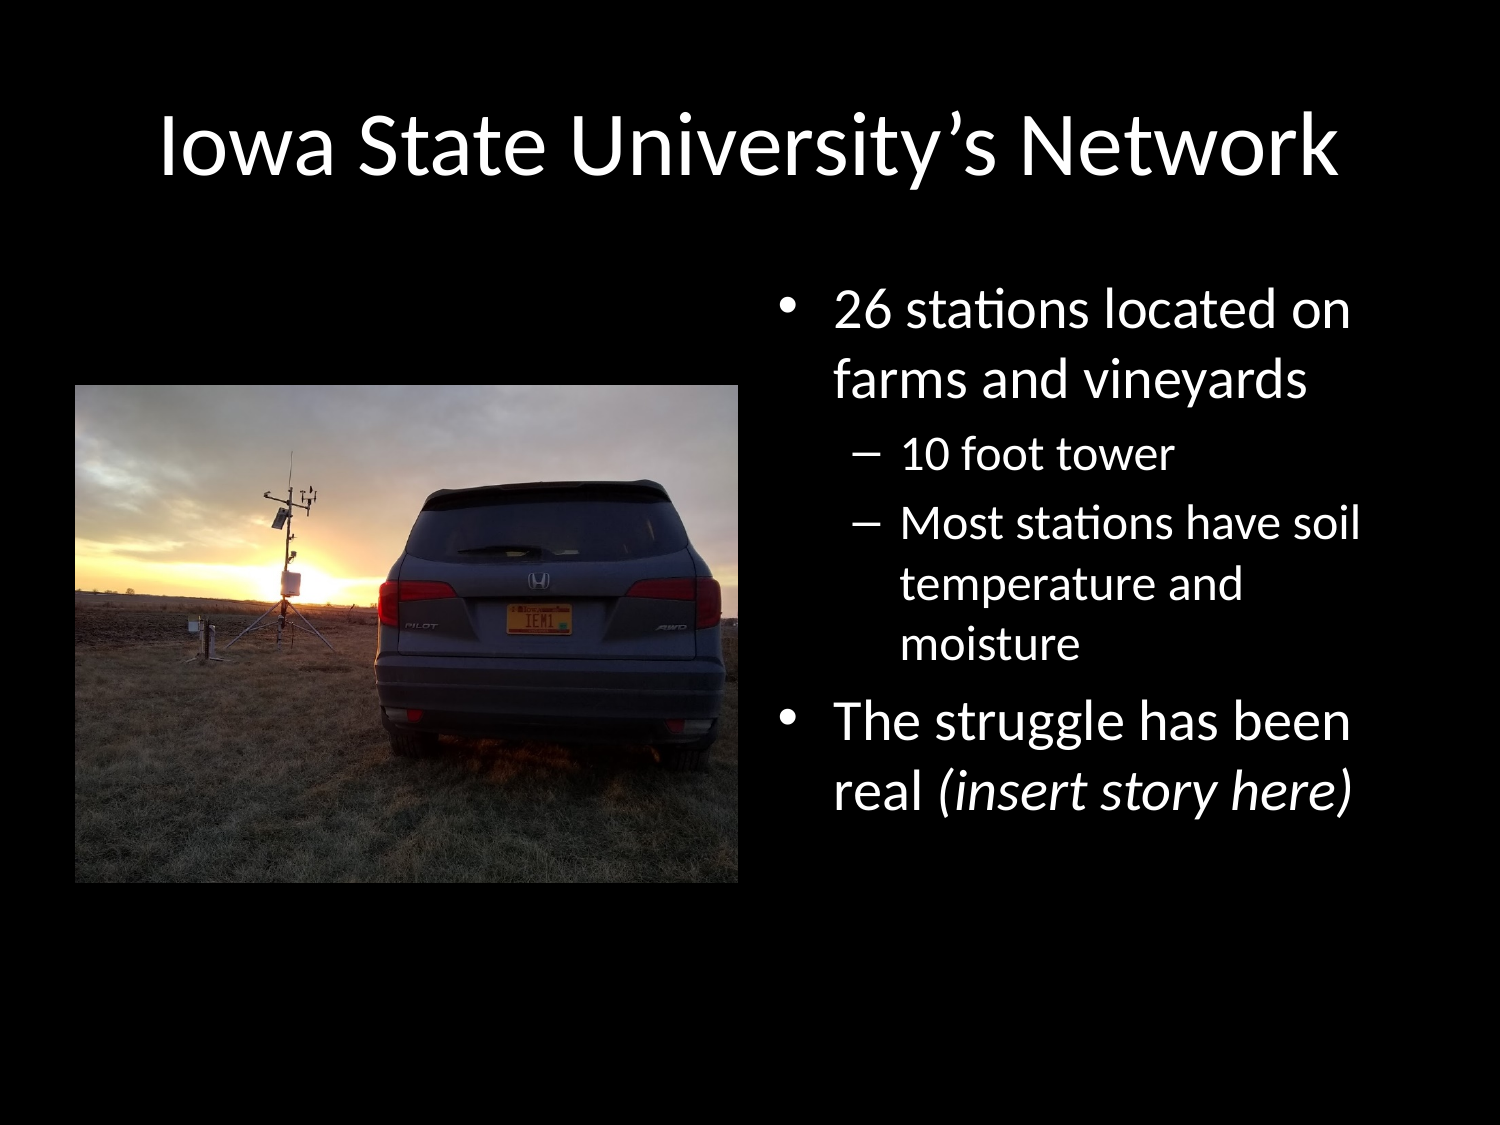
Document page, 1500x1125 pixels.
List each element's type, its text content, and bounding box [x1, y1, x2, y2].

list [74, 384, 738, 883]
list 26 stations located on farms and vineyards 10 foot tower Most stations have soil temperature and moisture The struggle has been real (insert story here) [762, 262, 1425, 1005]
title Iowa State University’s Network [75, 45, 1425, 233]
